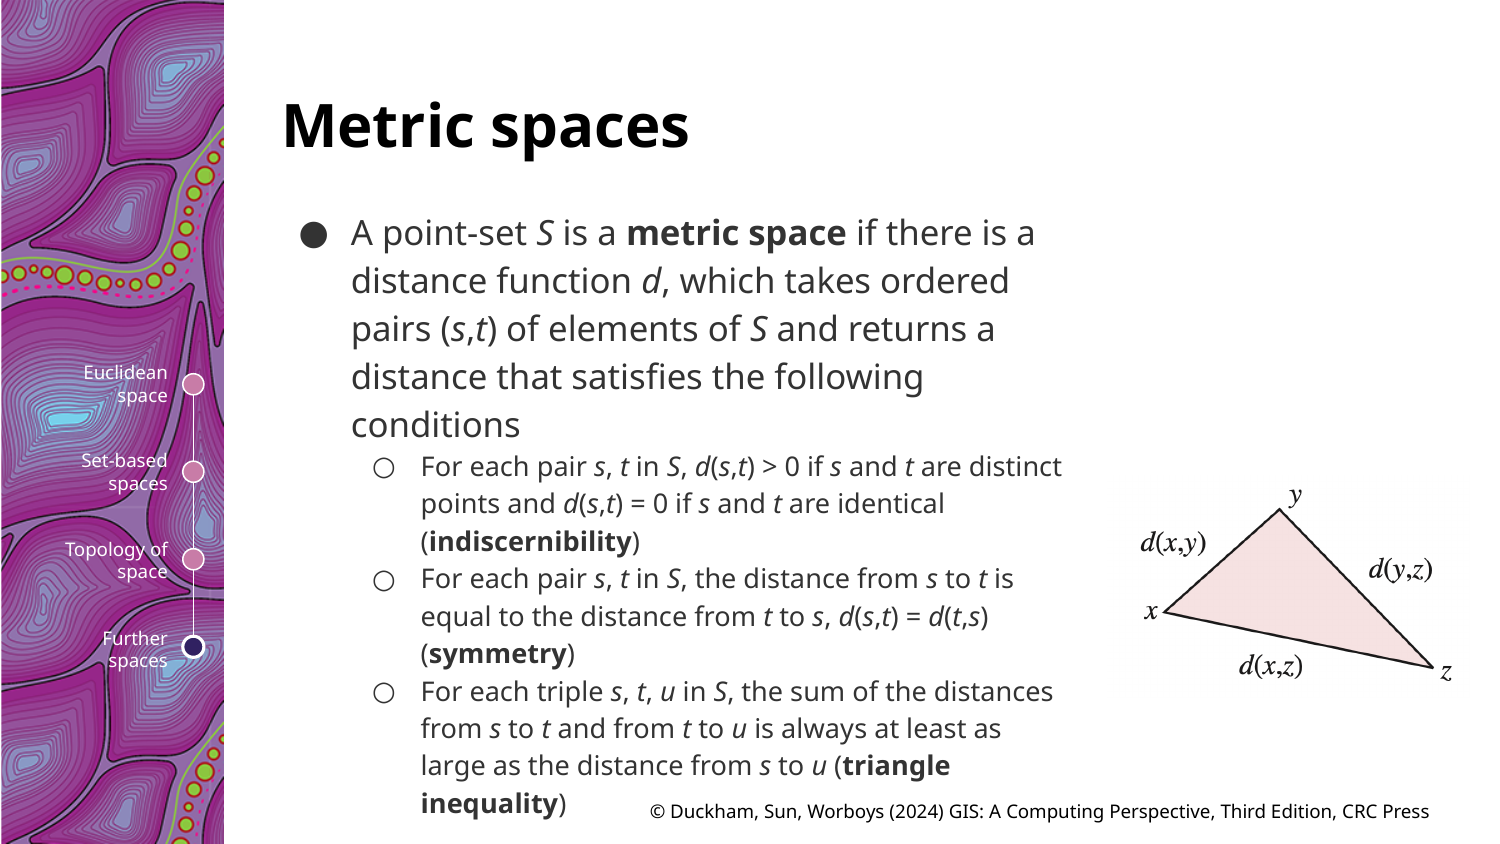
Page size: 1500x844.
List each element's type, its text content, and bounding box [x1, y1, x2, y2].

picture [1, 0, 224, 844]
picture [1107, 475, 1471, 698]
title Metric spaces [266, 72, 1449, 176]
text_box [182, 636, 204, 658]
list A point-set S is a metric space if there is a distance function d, which takes ordered pairs (s,t) of elements of S and returns a distance that satisfies the following conditions For each pair s, t in S, d(s,t) > 0 if s and t are distinct points and d(s,t) = 0 if s and t are identical (indiscernibility) For each pair s, t in S, the distance from s to t is equal to the distance from t to s, d(s,t) = d(t,s) (symmetry) For each triple s, t, u in S, the sum of the distances from s to t and from t to u is always at least as large as the distance from s to u (triangle inequality) [266, 189, 1083, 839]
